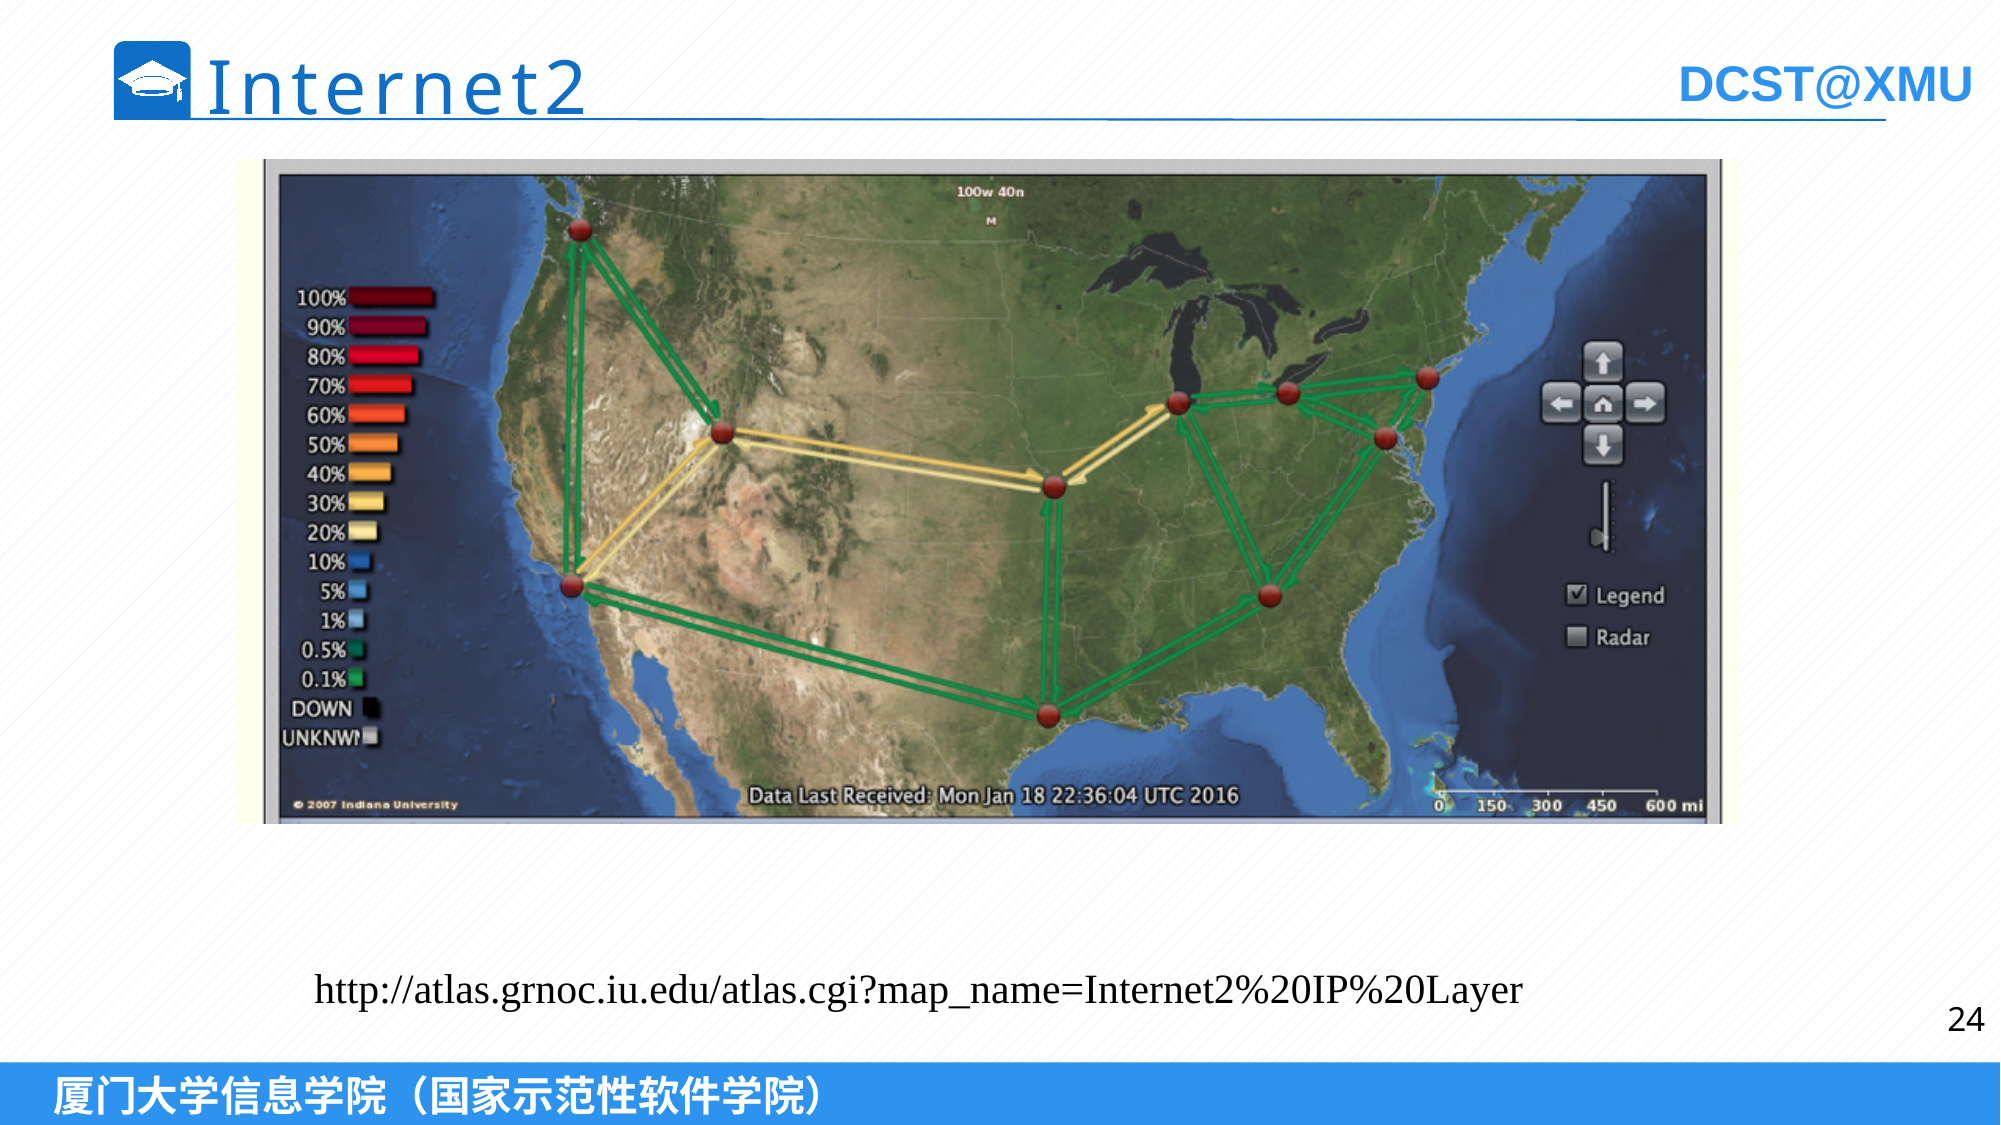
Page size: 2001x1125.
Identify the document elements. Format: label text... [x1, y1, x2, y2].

list Internet2 [192, 32, 1843, 183]
text_box 24 [1884, 990, 2000, 1066]
text_box http://atlas.grnoc.iu.edu/atlas.cgi?map_name=Internet2%20IP%20Layer [299, 954, 1650, 1020]
picture [236, 159, 1739, 824]
